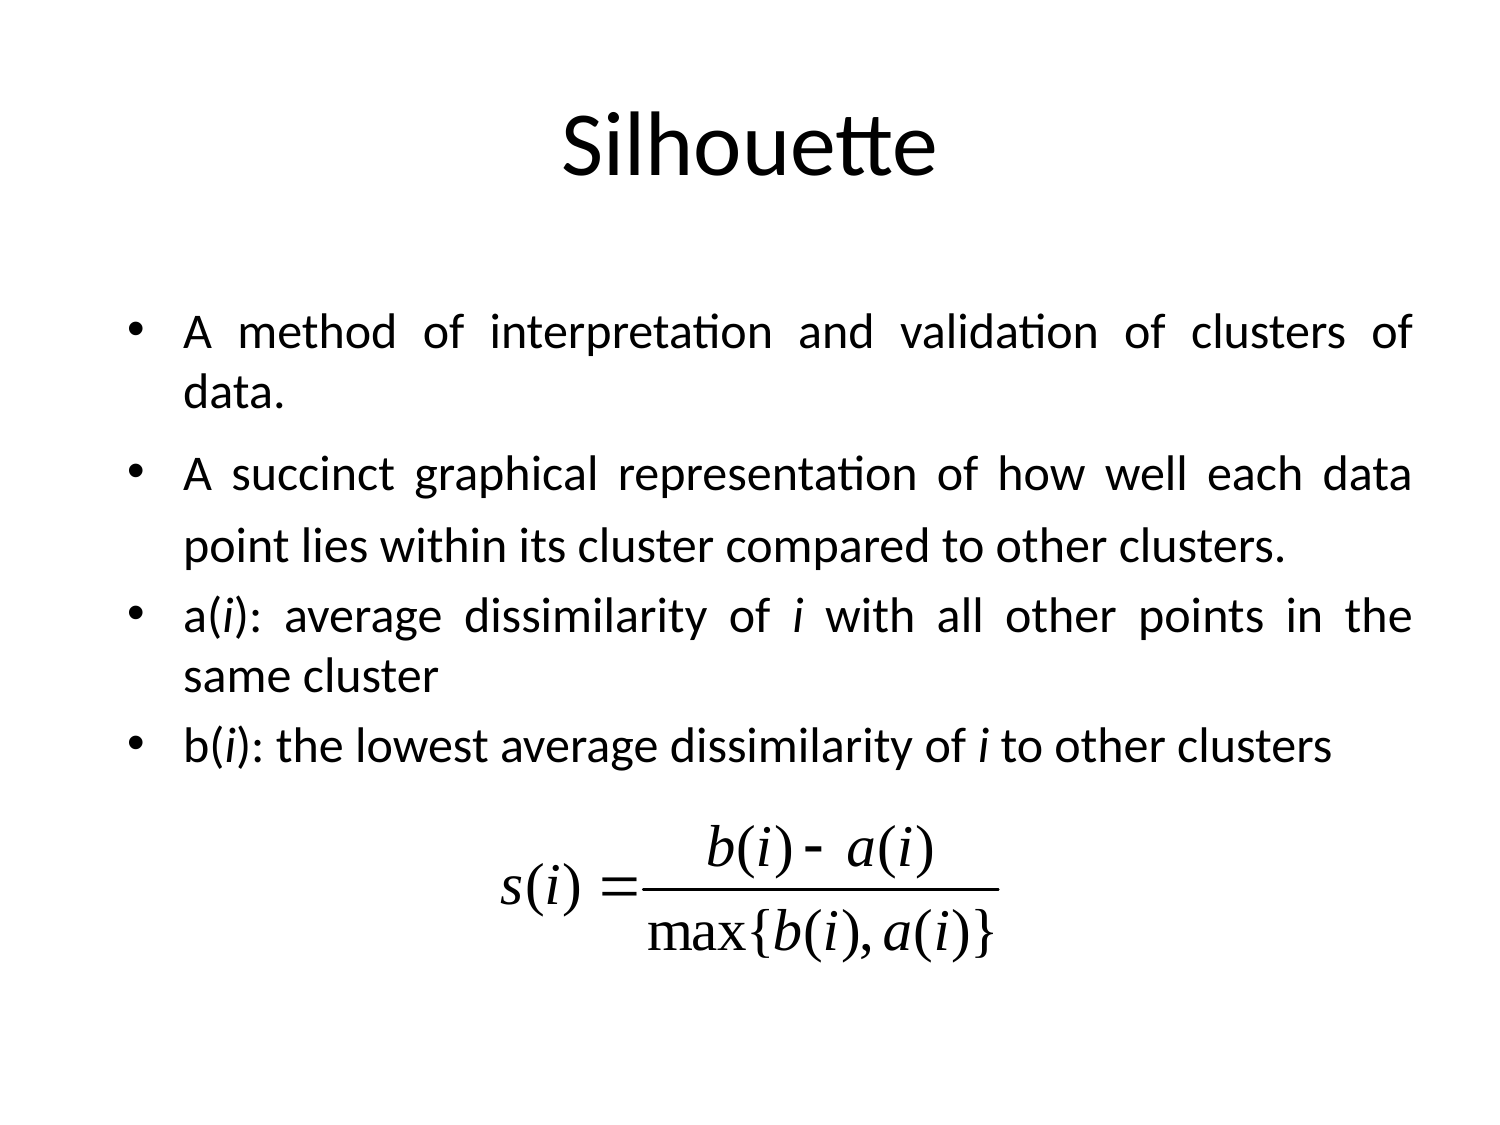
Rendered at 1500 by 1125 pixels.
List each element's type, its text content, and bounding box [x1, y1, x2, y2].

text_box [489, 810, 1013, 974]
title Silhouette [75, 45, 1425, 233]
list A method of interpretation and validation of clusters of data. A succinct graphical representation of how well each data point lies within its cluster compared to other clusters. a(i): average dissimilarity of i with all other points in the same cluster b(i): the lowest average dissimilarity of i to other clusters [112, 290, 1429, 715]
